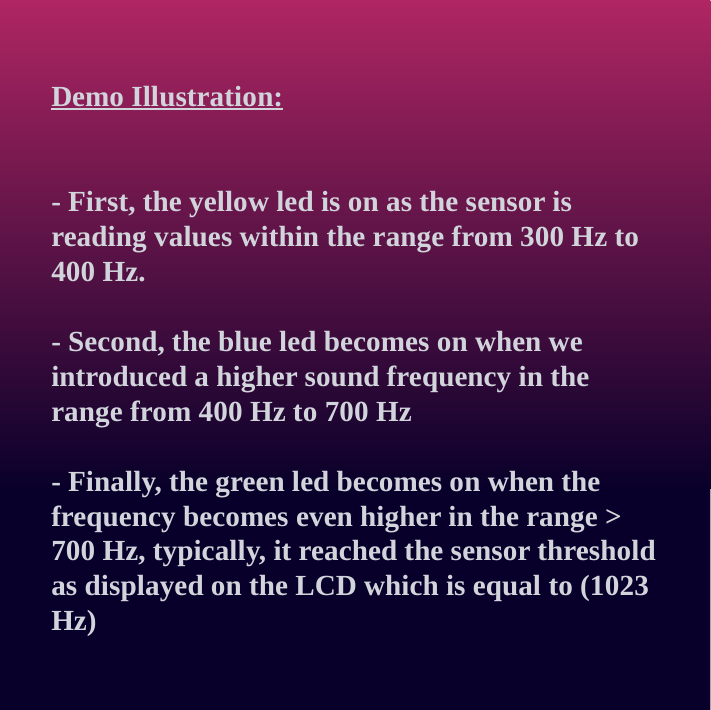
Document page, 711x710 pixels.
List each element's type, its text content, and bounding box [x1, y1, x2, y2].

text_box Demo Illustration: - First, the yellow led is on as the sensor is reading values within the range from 300 Hz to 400 Hz. - Second, the blue led becomes on when we introduced a higher sound frequency in the range from 400 Hz to 700 Hz - Finally, the green led becomes on when the frequency becomes even higher in the range > 700 Hz, typically, it reached the sensor threshold as displayed on the LCD which is equal to (1023 Hz) [36, 0, 674, 644]
